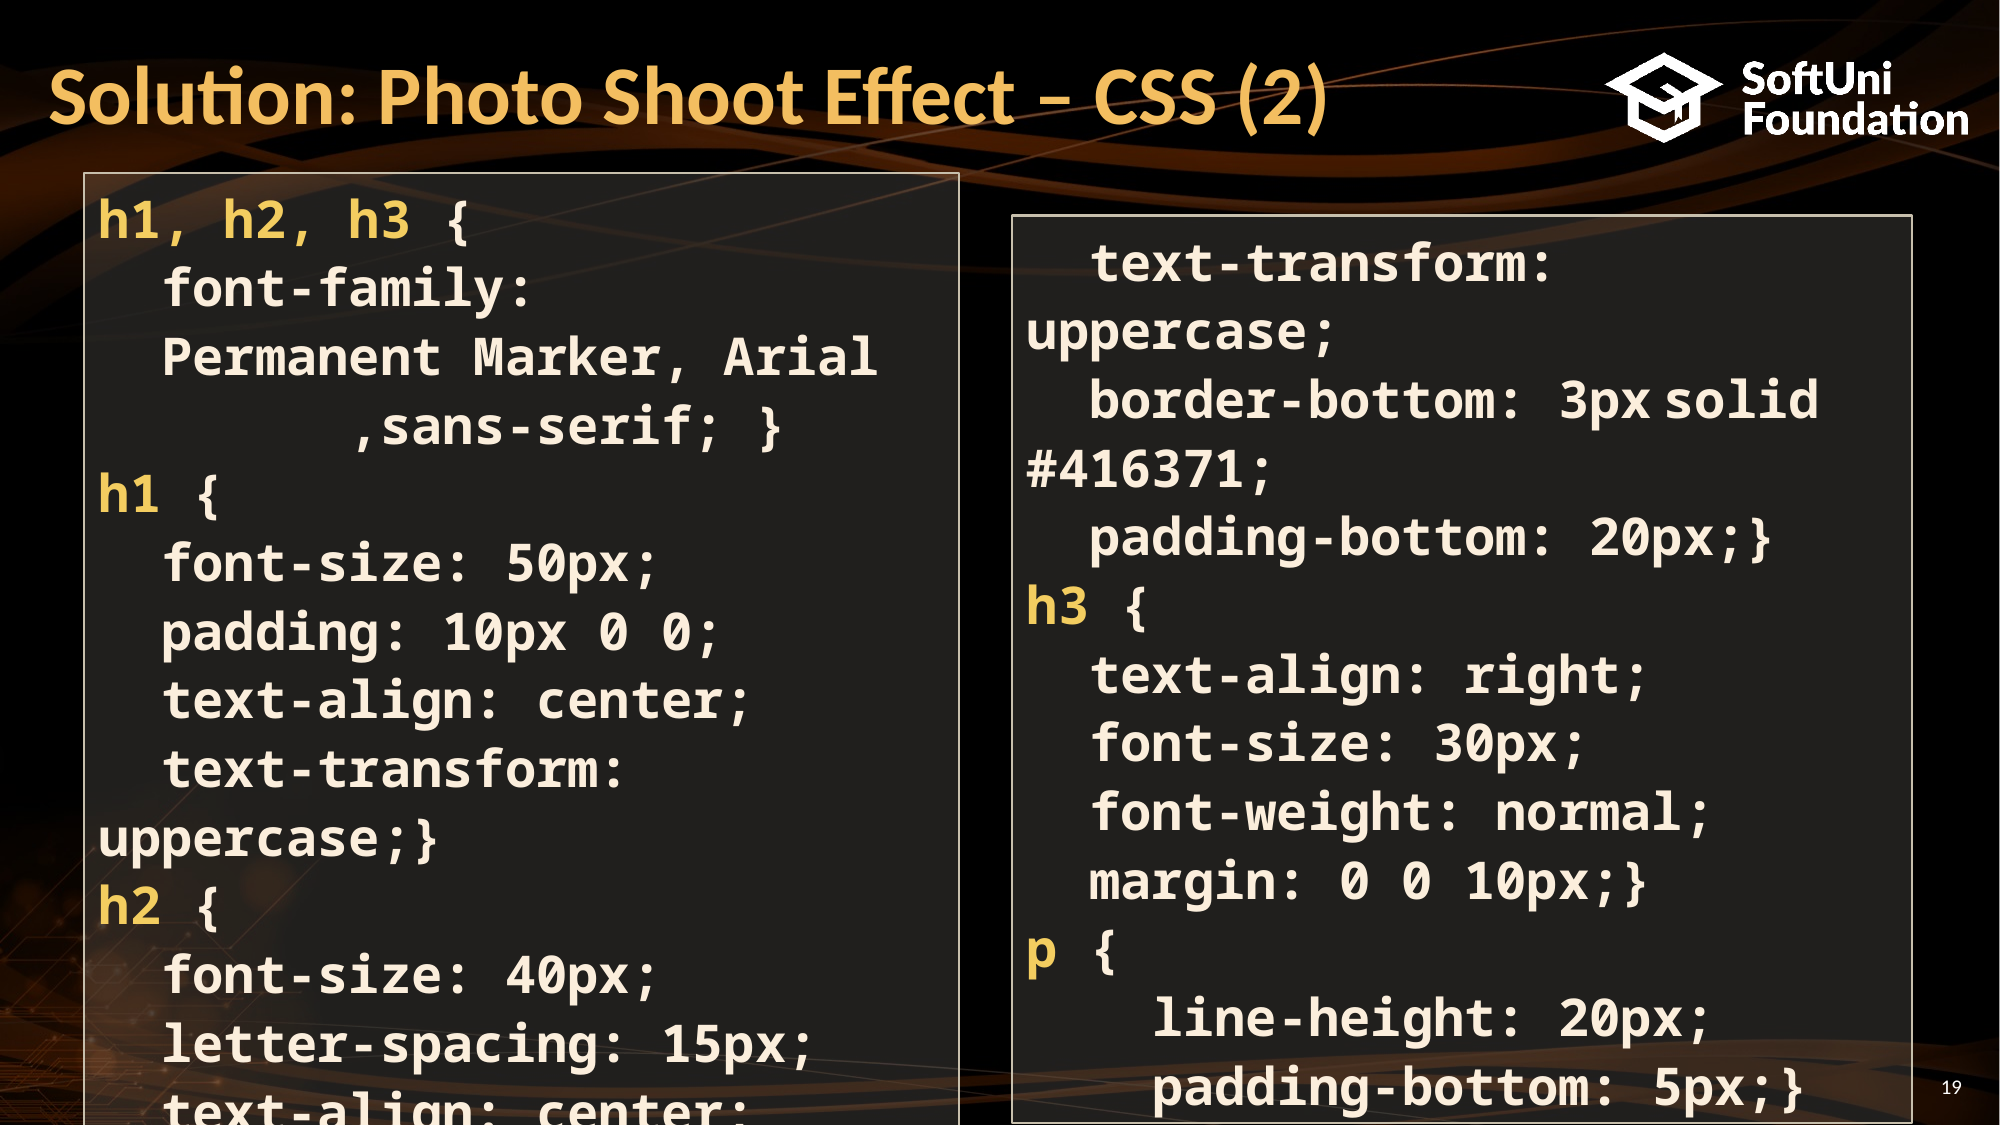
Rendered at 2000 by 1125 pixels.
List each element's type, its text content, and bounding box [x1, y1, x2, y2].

title Solution: Photo Shoot Effect – CSS (2) [30, 6, 1602, 189]
text_box h1, h2, h3 { font-family: Permanent Marker, Arial ,sans-serif; } h1 { font-size: 50px; padding: 10px 0 0; text-align: center; text-transform: uppercase;} h2 { font-size: 40px; letter-spacing: 15px; text-align: center; [84, 172, 960, 1125]
text_box text-transform: uppercase; border-bottom: 3px solid #416371; padding-bottom: 20px;} h3 { text-align: right; font-size: 30px; font-weight: normal; margin: 0 0 10px;} p { line-height: 20px; padding-bottom: 5px;} [1012, 215, 1913, 1124]
picture [0, 0, 2000, 1125]
slide_number 19 [1913, 1070, 1968, 1103]
